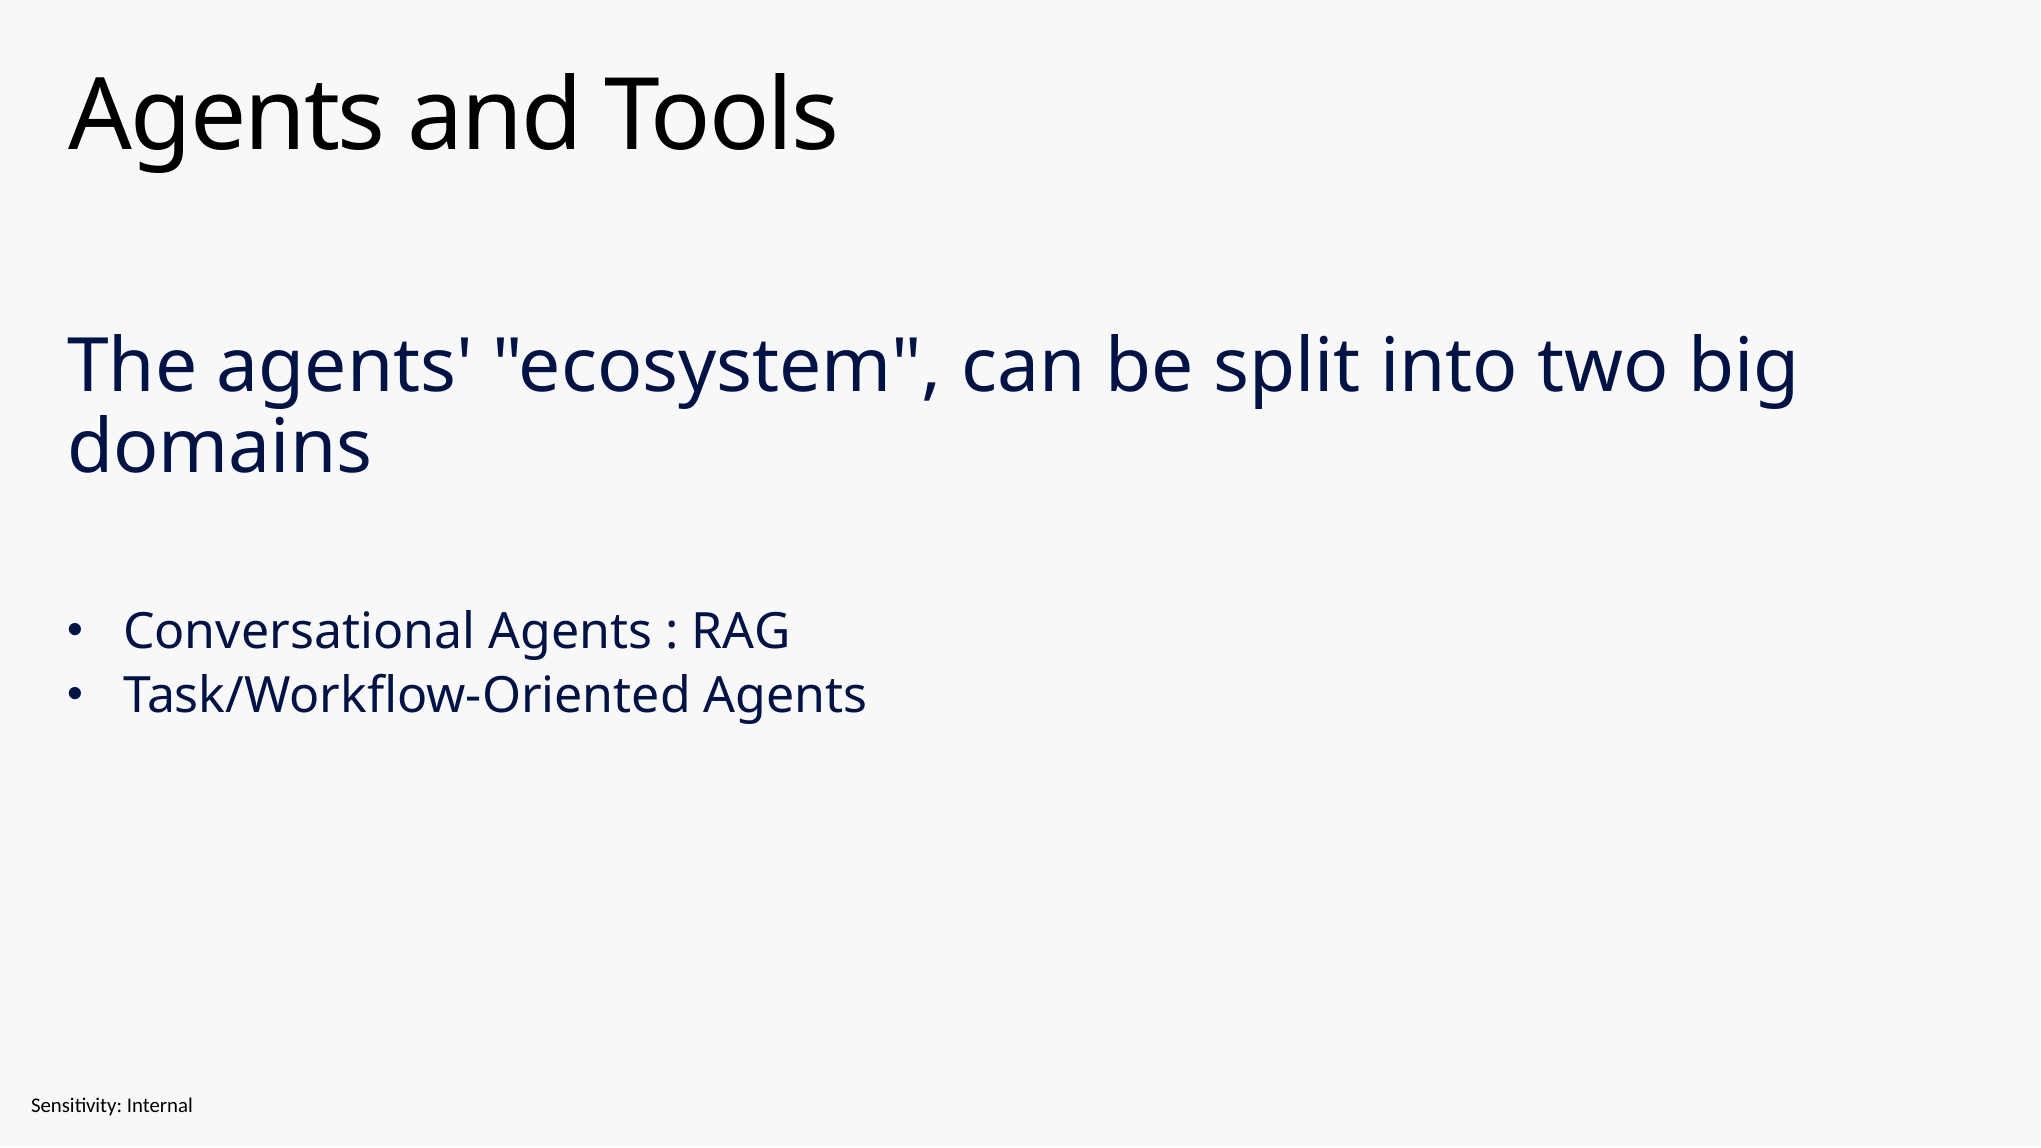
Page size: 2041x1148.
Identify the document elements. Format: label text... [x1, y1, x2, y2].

list The agents' "ecosystem", can be split into two big domains Conversational Agents : RAG Task/Workflow-Oriented Agents [43, 311, 1969, 750]
title Agents and Tools [45, 48, 1971, 199]
